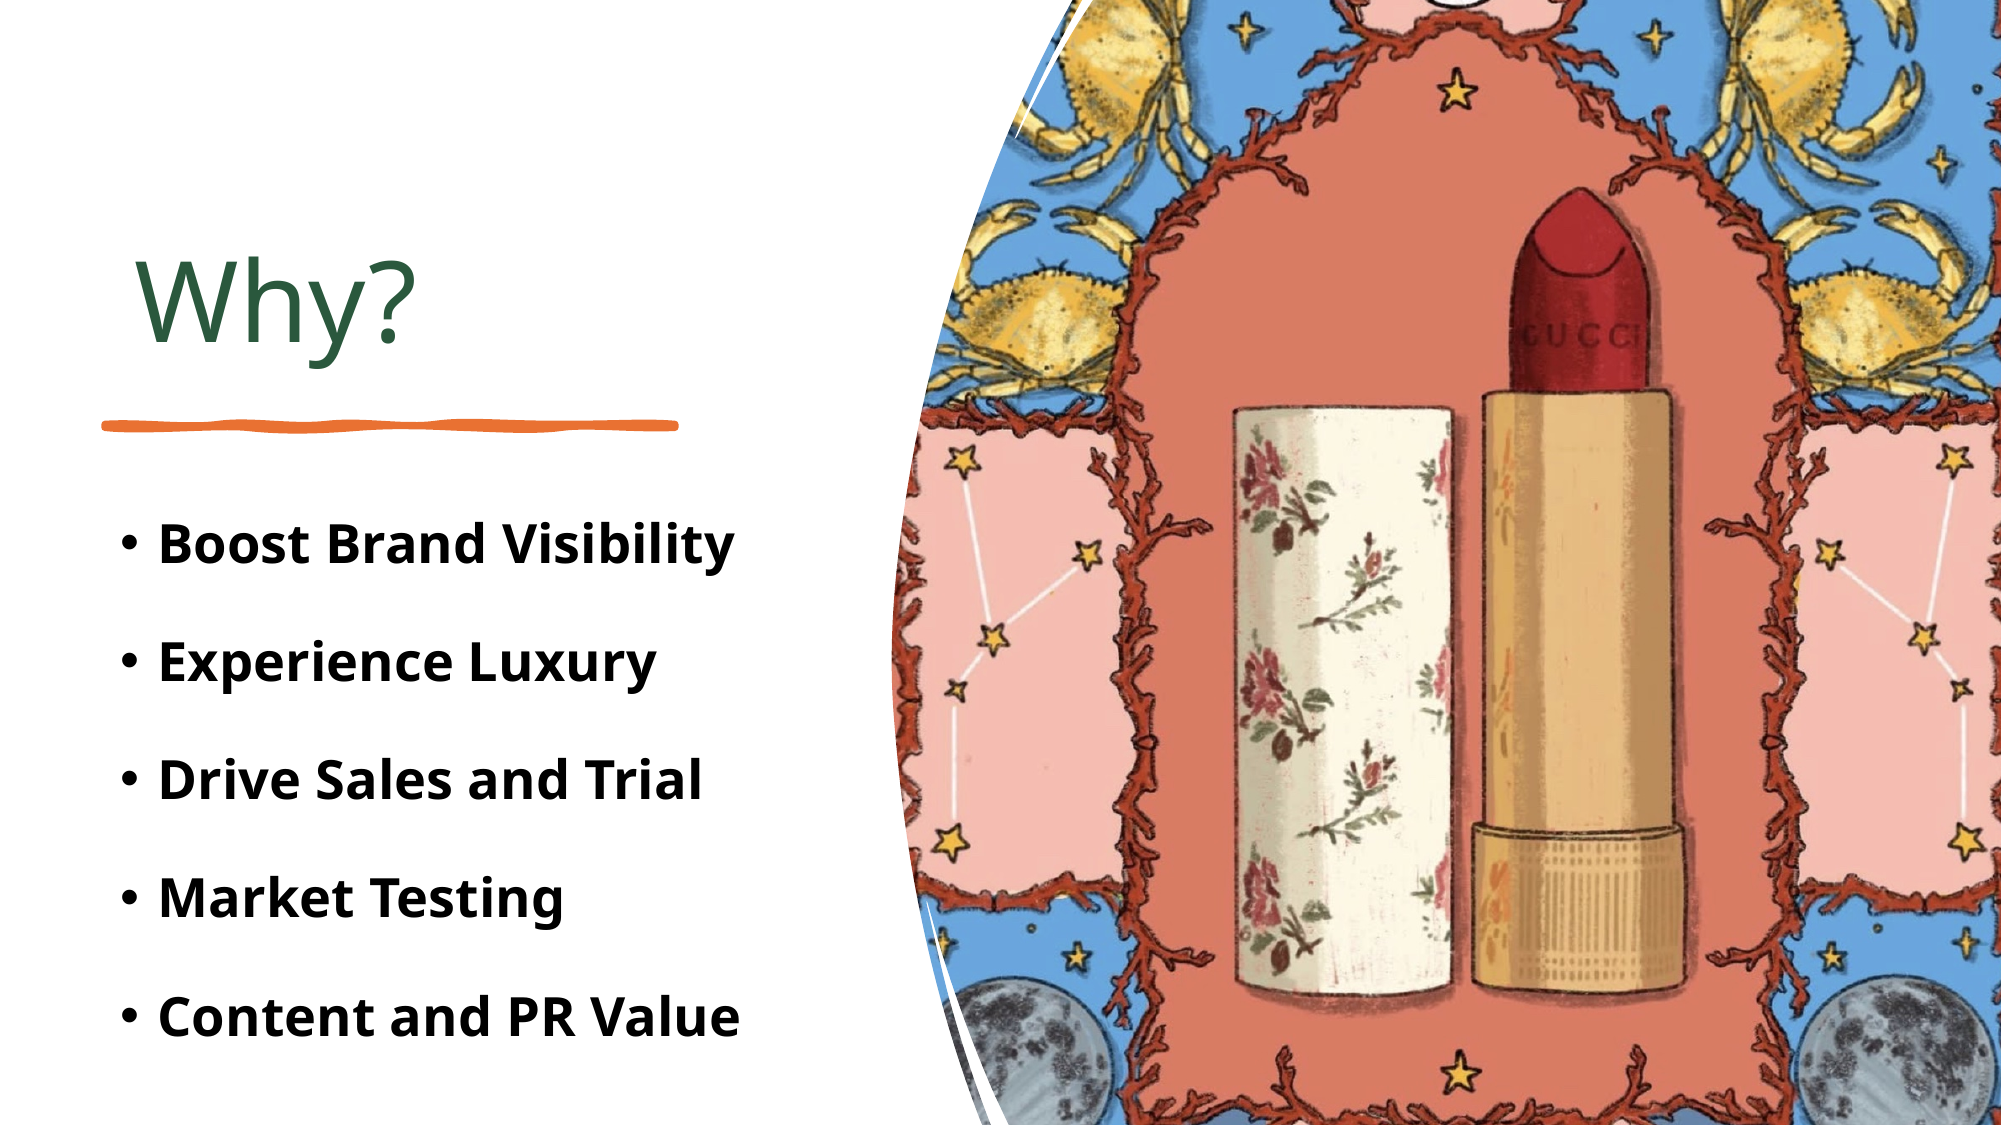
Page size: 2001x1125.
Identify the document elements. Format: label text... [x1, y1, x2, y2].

title Why? [119, 53, 837, 375]
list Boost Brand Visibility Experience Luxury Drive Sales and Trial Market Testing Content and PR Value [105, 468, 802, 1084]
text_box [103, 420, 677, 432]
picture [891, 0, 2001, 1125]
text_box [0, 0, 891, 1125]
